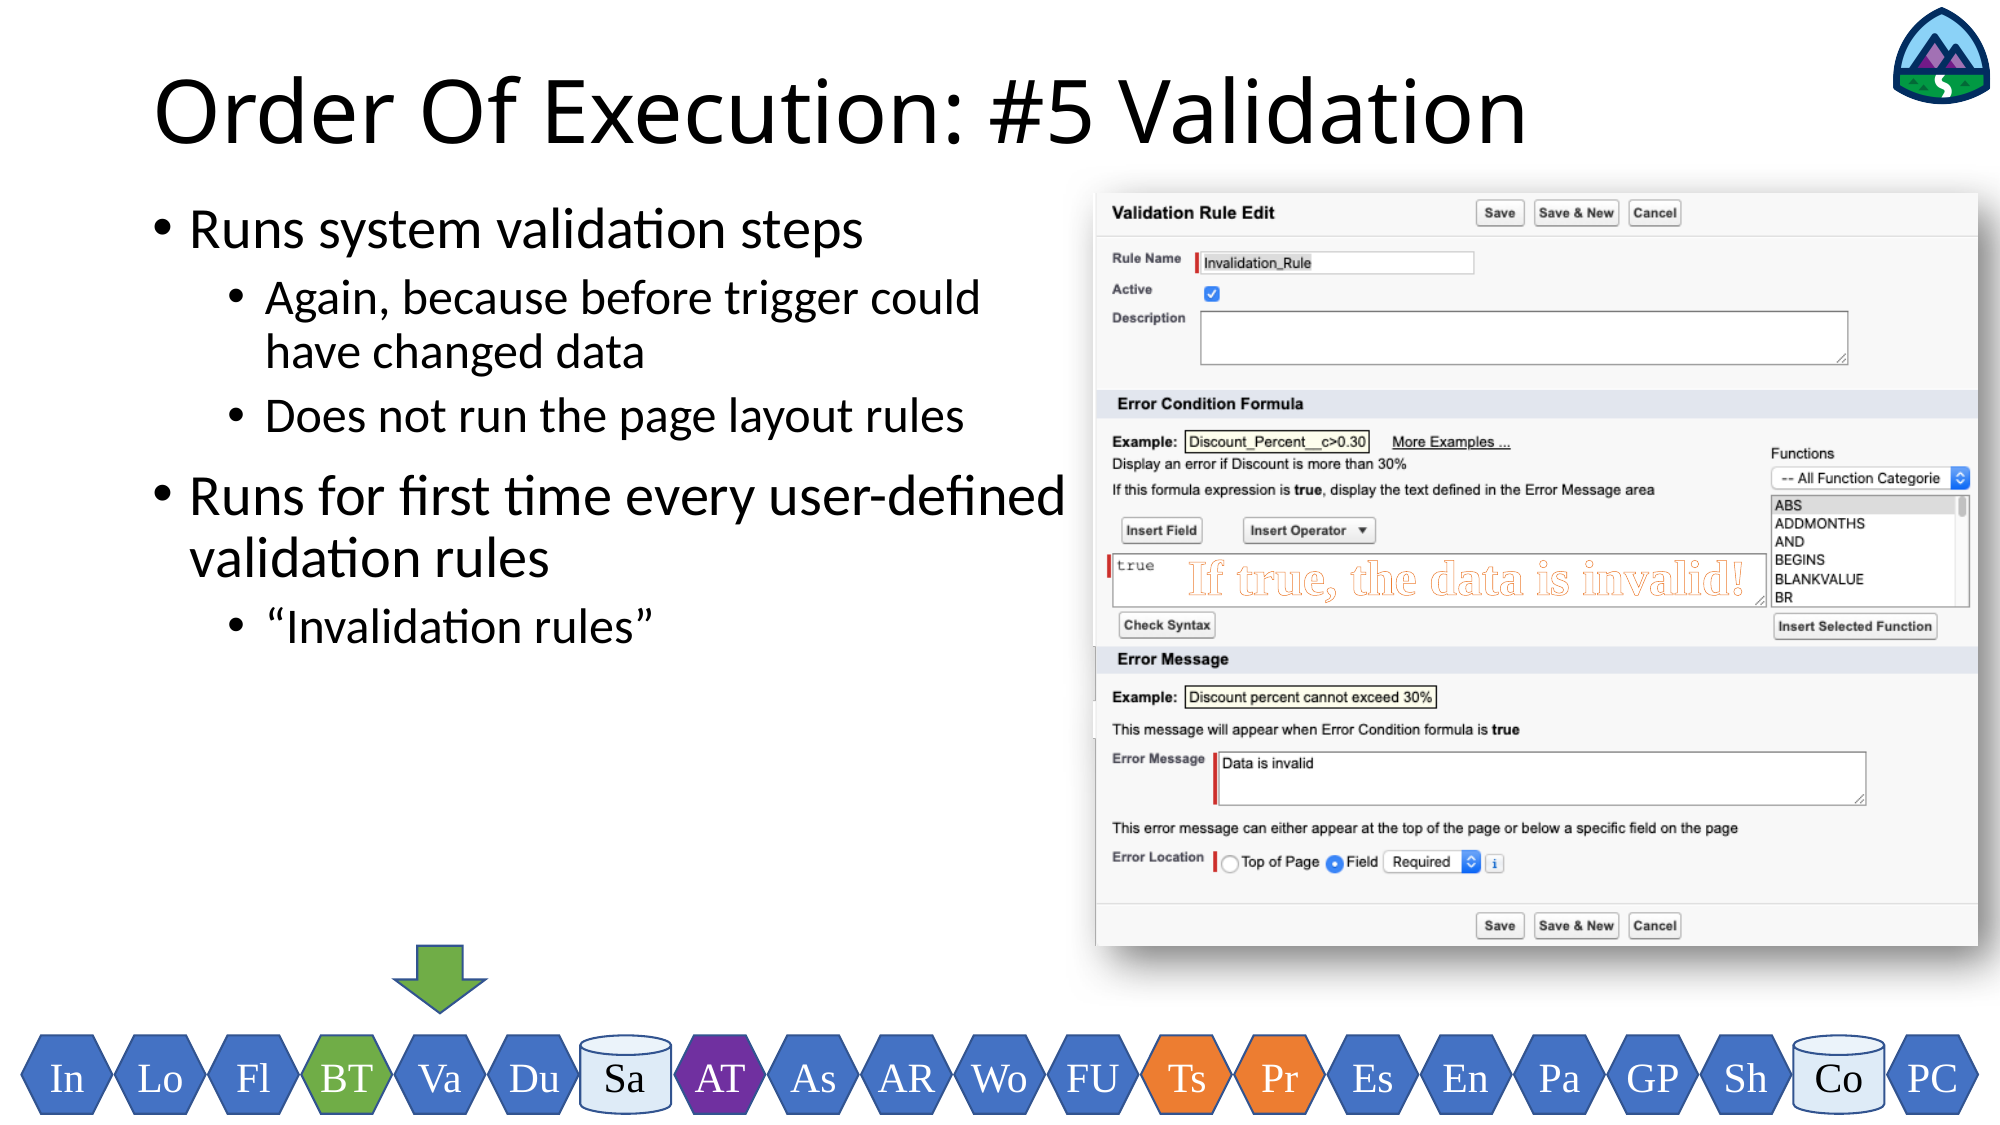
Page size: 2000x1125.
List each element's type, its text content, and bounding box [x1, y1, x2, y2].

list Runs system validation steps Again, because before trigger could have changed data Does not run the page layout rules Runs for first time every user-defined validation rules “Invalidation rules” [137, 190, 1093, 900]
picture [1892, 7, 1991, 105]
picture [1092, 193, 1978, 946]
title Order Of Execution: #5 Validation [137, 59, 1862, 171]
text_box [391, 944, 489, 1015]
